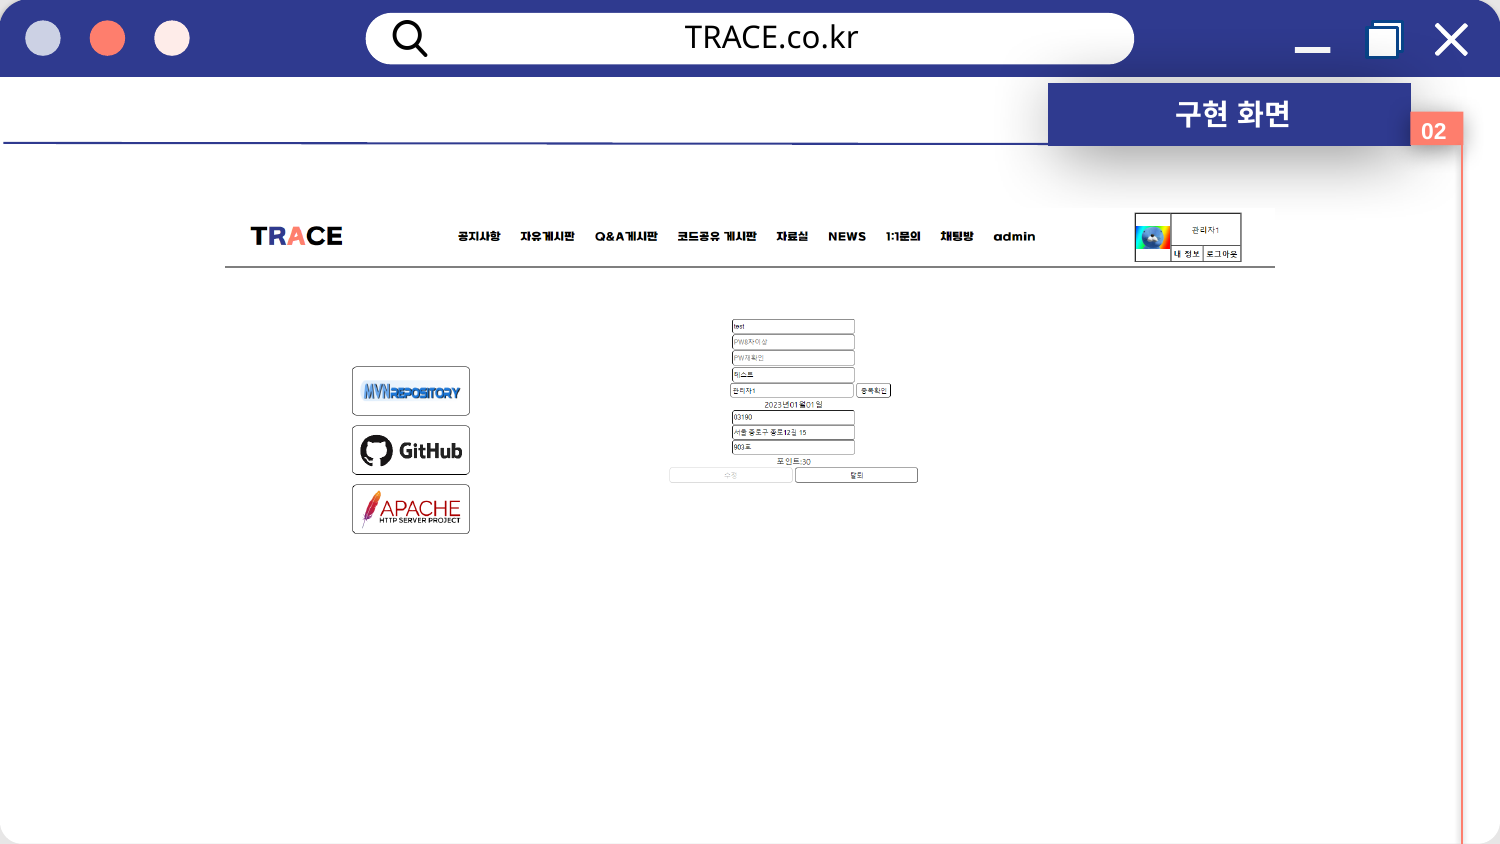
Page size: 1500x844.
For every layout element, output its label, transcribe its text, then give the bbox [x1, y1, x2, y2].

list 02 [1395, 109, 1464, 152]
picture [224, 207, 1276, 799]
picture [392, 20, 428, 57]
list 구현 화면 [1048, 90, 1411, 140]
